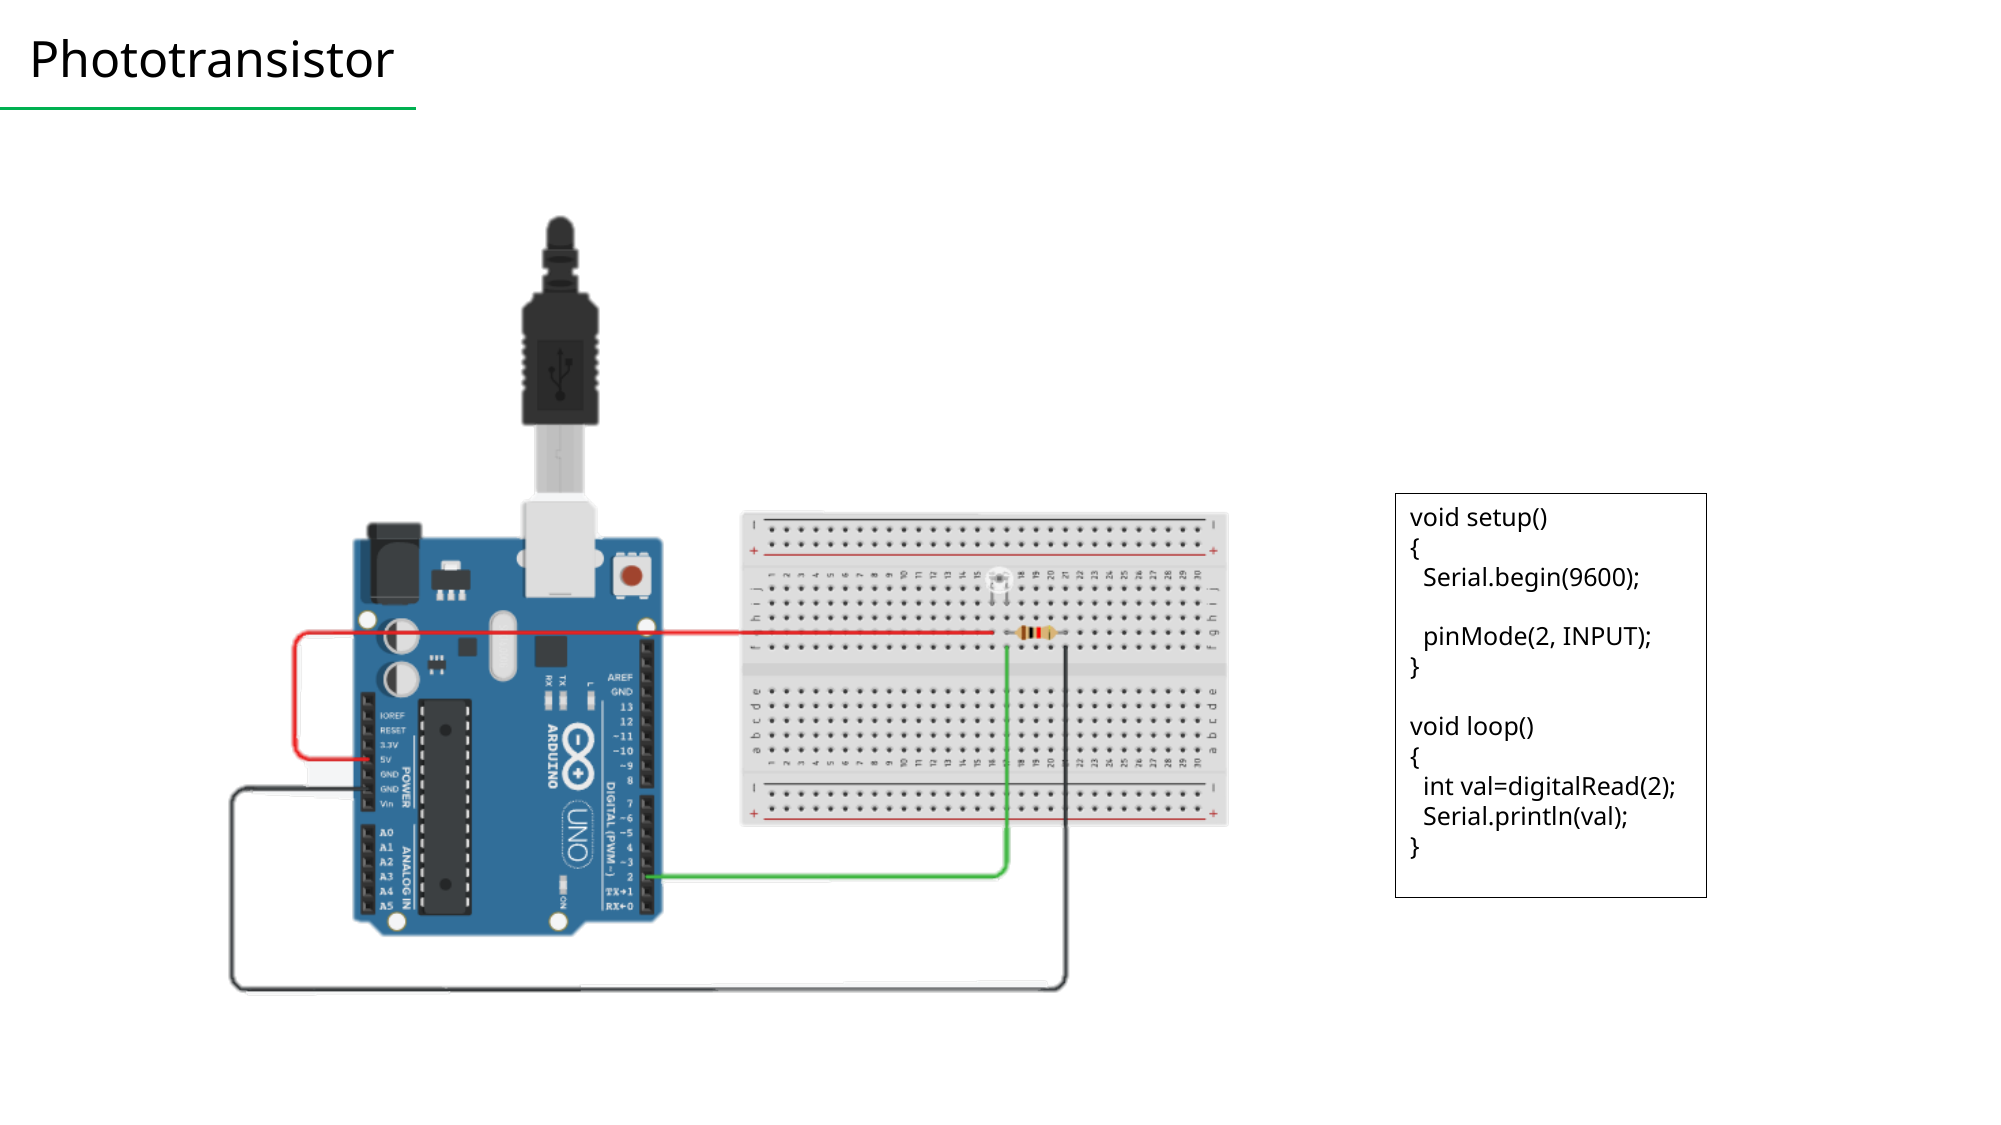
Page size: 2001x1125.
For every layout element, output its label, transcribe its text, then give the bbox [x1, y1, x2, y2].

text_box Phototransistor [14, 19, 411, 95]
text_box void setup() { Serial.begin(9600); pinMode(2, INPUT); } void loop() { int val=digitalRead(2); Serial.println(val); } [1395, 493, 1707, 898]
picture [151, 191, 1264, 1046]
